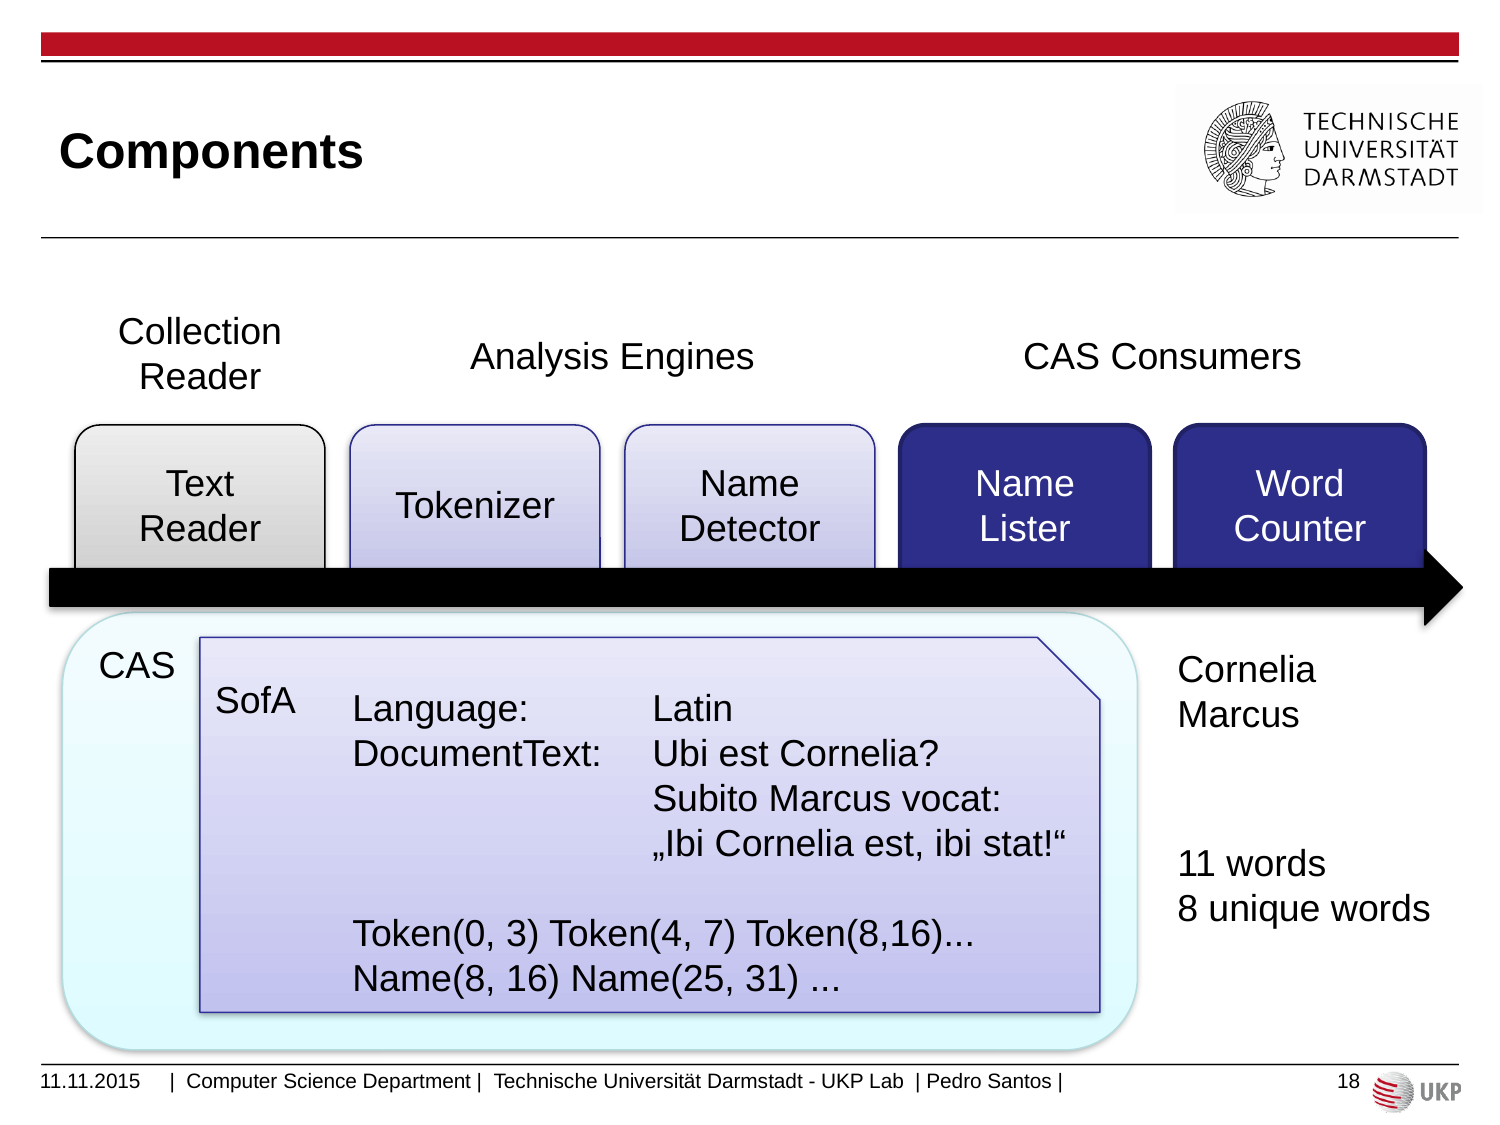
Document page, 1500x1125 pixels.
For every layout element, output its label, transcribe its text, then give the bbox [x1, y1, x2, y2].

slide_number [24, 1050, 200, 1110]
picture [1188, 84, 1483, 214]
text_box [74, 299, 326, 548]
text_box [349, 324, 876, 548]
title Components [58, 79, 1188, 218]
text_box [49, 549, 1463, 1051]
footer | Computer Science Department | Technische Universität Darmstadt - UKP Lab | Pedro Santos | [200, 1067, 1025, 1106]
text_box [899, 324, 1426, 548]
picture [1372, 1071, 1461, 1113]
slide_number 18 [1025, 1060, 1375, 1110]
